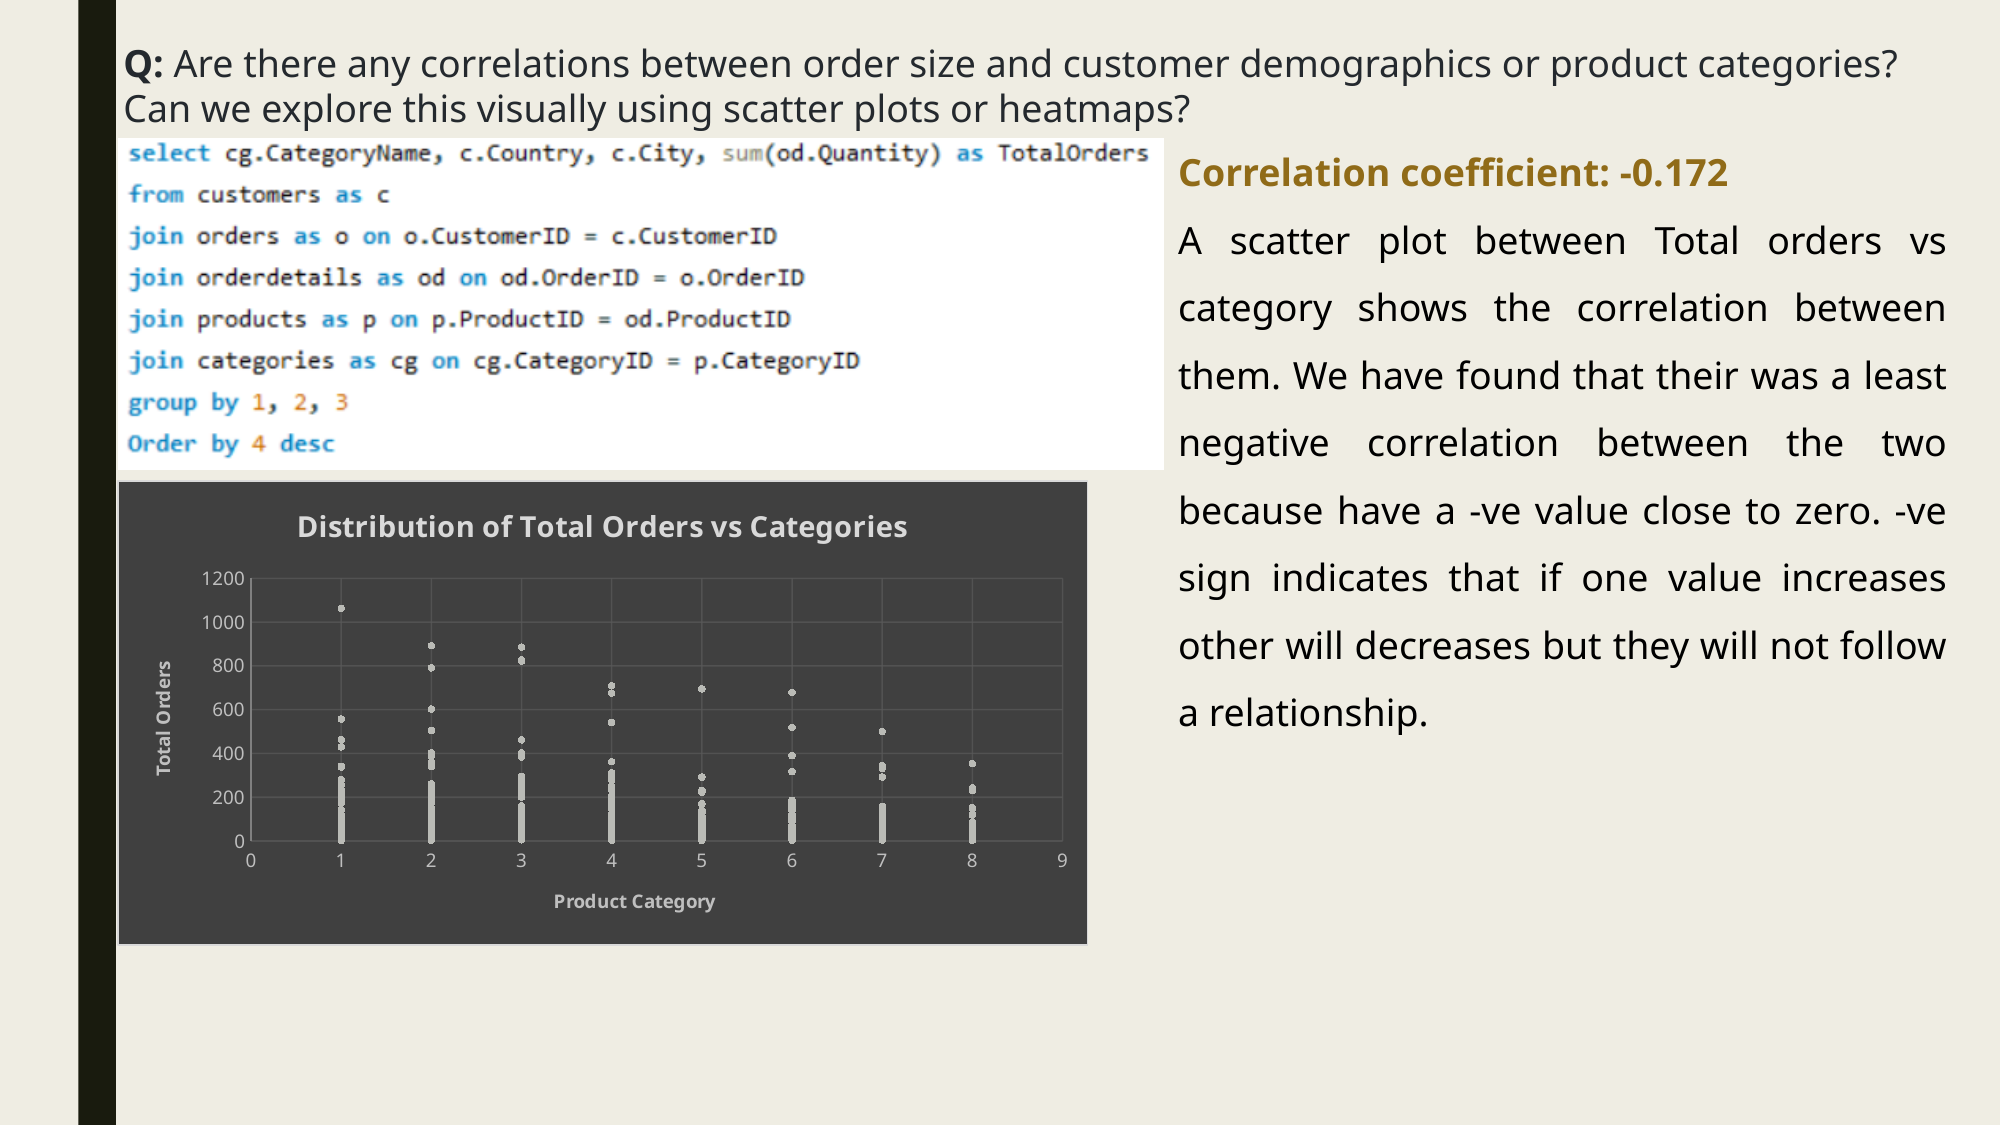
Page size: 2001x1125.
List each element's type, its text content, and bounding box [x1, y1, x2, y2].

text_box Correlation coefficient: -0.172 A scatter plot between Total orders vs category shows the correlation between them. We have found that their was a least negative correlation between the two because have a -ve value close to zero. -ve sign indicates that if one value increases other will decreases but they will not follow a relationship. [1163, 119, 1963, 742]
text_box Q: Are there any correlations between order size and customer demographics or product categories? Can we explore this visually using scatter plots or heatmaps? [108, 32, 1963, 138]
picture [118, 138, 1164, 470]
chart [116, 480, 1089, 946]
